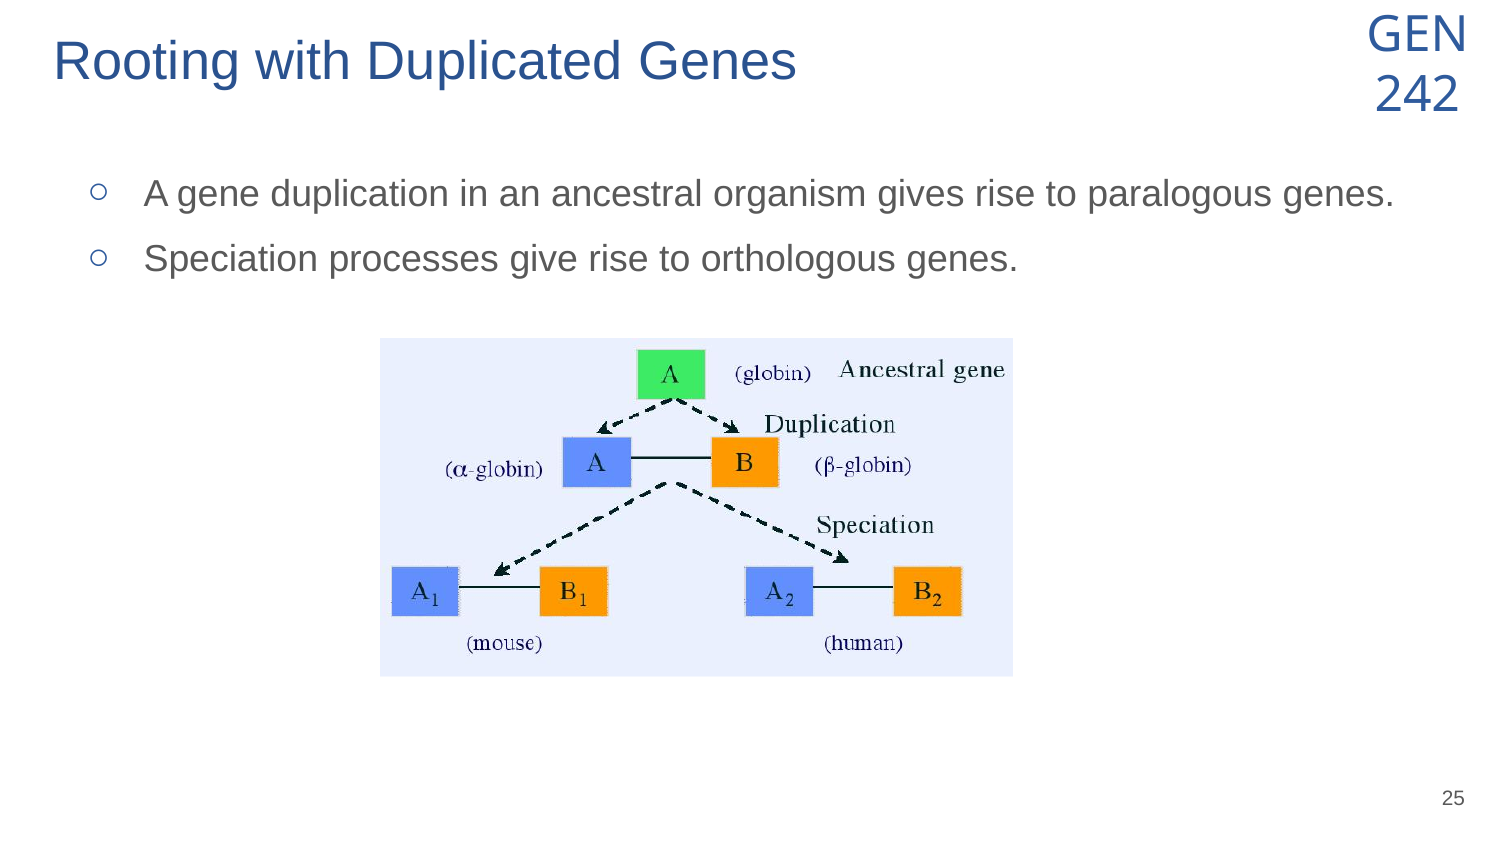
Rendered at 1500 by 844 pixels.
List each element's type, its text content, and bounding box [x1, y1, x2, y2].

picture [357, 323, 1041, 712]
title Rooting with Duplicated Genes [38, 10, 1437, 105]
slide_number ‹#› [1389, 764, 1480, 830]
text_box A gene duplication in an ancestral organism gives rise to paralogous genes. Speciation processes give rise to orthologous genes. [53, 153, 1434, 445]
